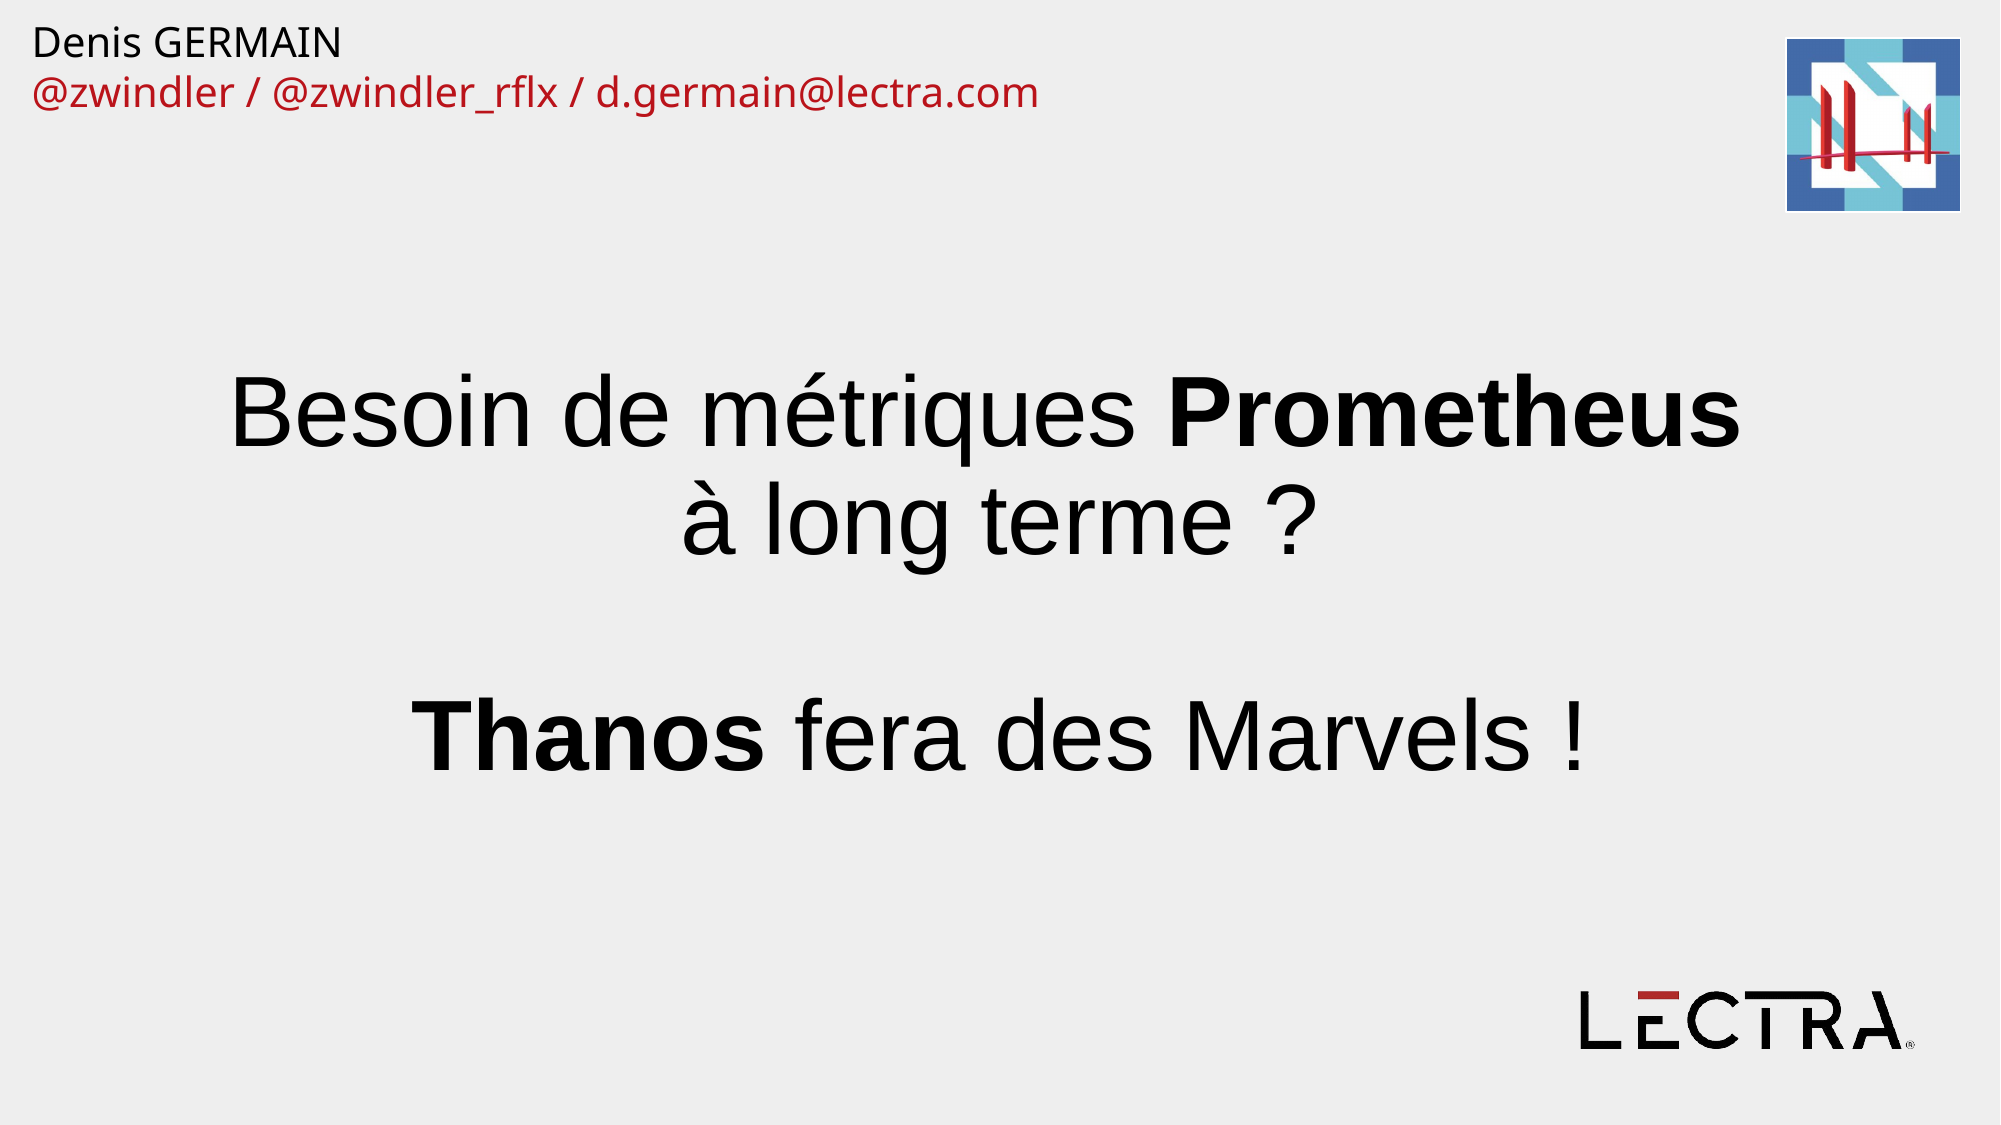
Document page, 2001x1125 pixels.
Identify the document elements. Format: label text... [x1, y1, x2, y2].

picture [1511, 944, 1967, 1096]
picture [1787, 39, 1960, 184]
text_box Besoin de métriques Prometheus à long terme ? Thanos fera des Marvels ! [0, 184, 2000, 969]
